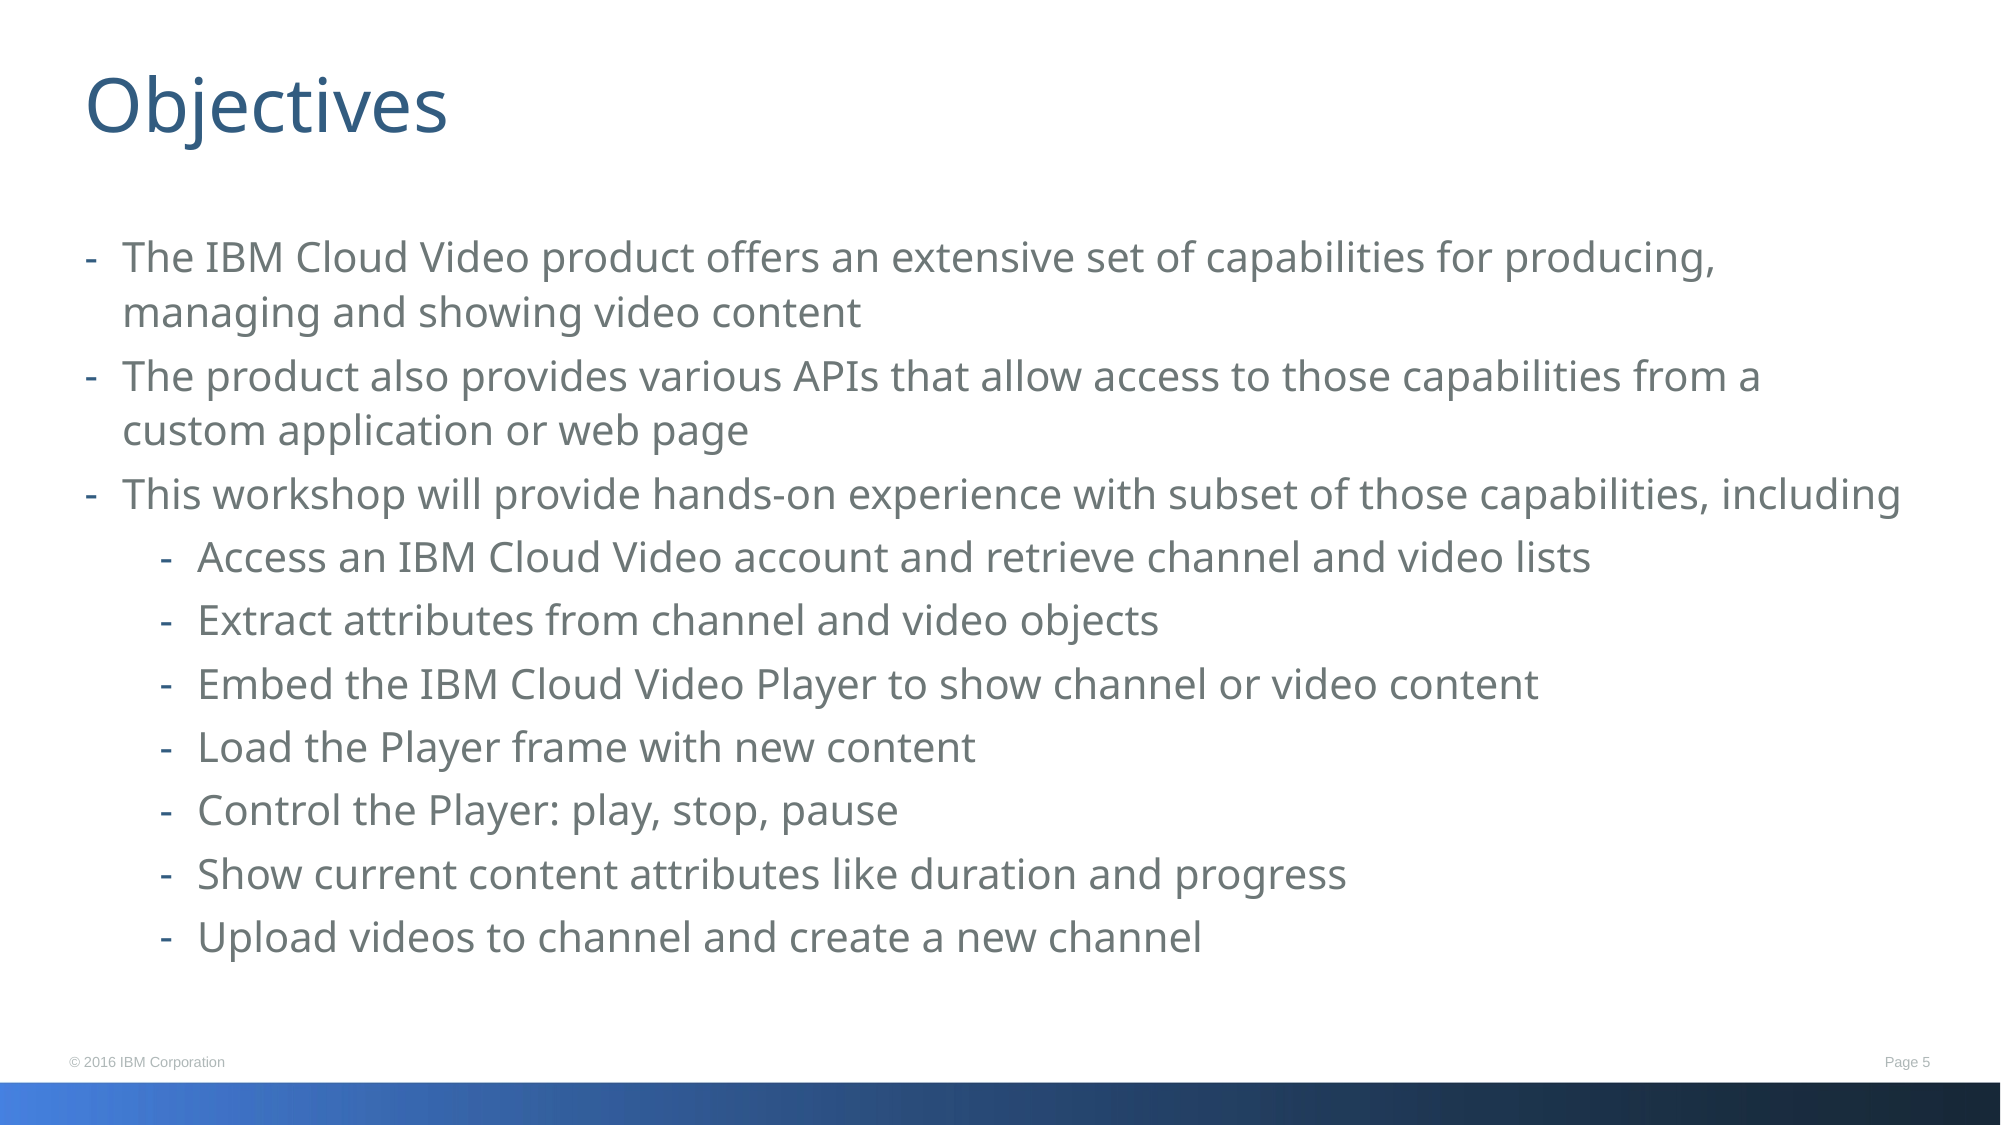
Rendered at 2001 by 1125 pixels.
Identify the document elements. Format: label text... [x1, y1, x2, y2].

picture [0, 0, 2001, 1125]
list The IBM Cloud Video product offers an extensive set of capabilities for producing, managing and showing video content The product also provides various APIs that allow access to those capabilities from a custom application or web page This workshop will provide hands-on experience with subset of those capabilities, including Access an IBM Cloud Video account and retrieve channel and video lists Extract attributes from channel and video objects Embed the IBM Cloud Video Player to show channel or video content Load the Player frame with new content Control the Player: play, stop, pause Show current content attributes like duration and progress Upload videos to channel and create a new channel [69, 218, 1931, 1014]
title Objectives [69, 59, 1931, 182]
